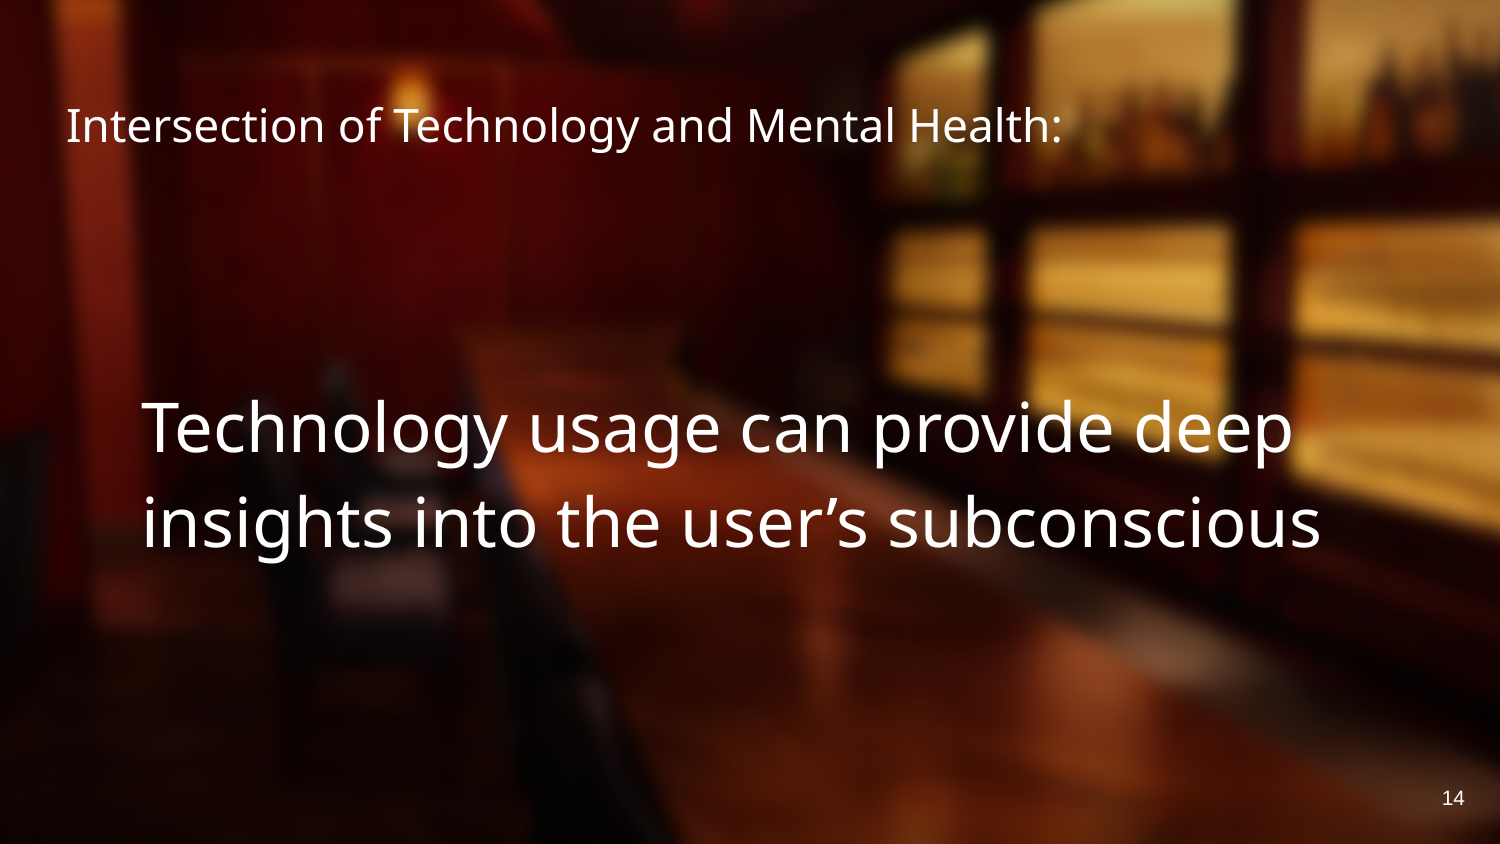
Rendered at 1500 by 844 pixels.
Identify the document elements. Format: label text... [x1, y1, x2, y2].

list Technology usage can provide deep insights into the user’s subconscious [51, 186, 1449, 747]
title Intersection of Technology and Mental Health: [51, 72, 1449, 167]
slide_number 14 [1389, 764, 1480, 830]
picture [0, 0, 1500, 844]
